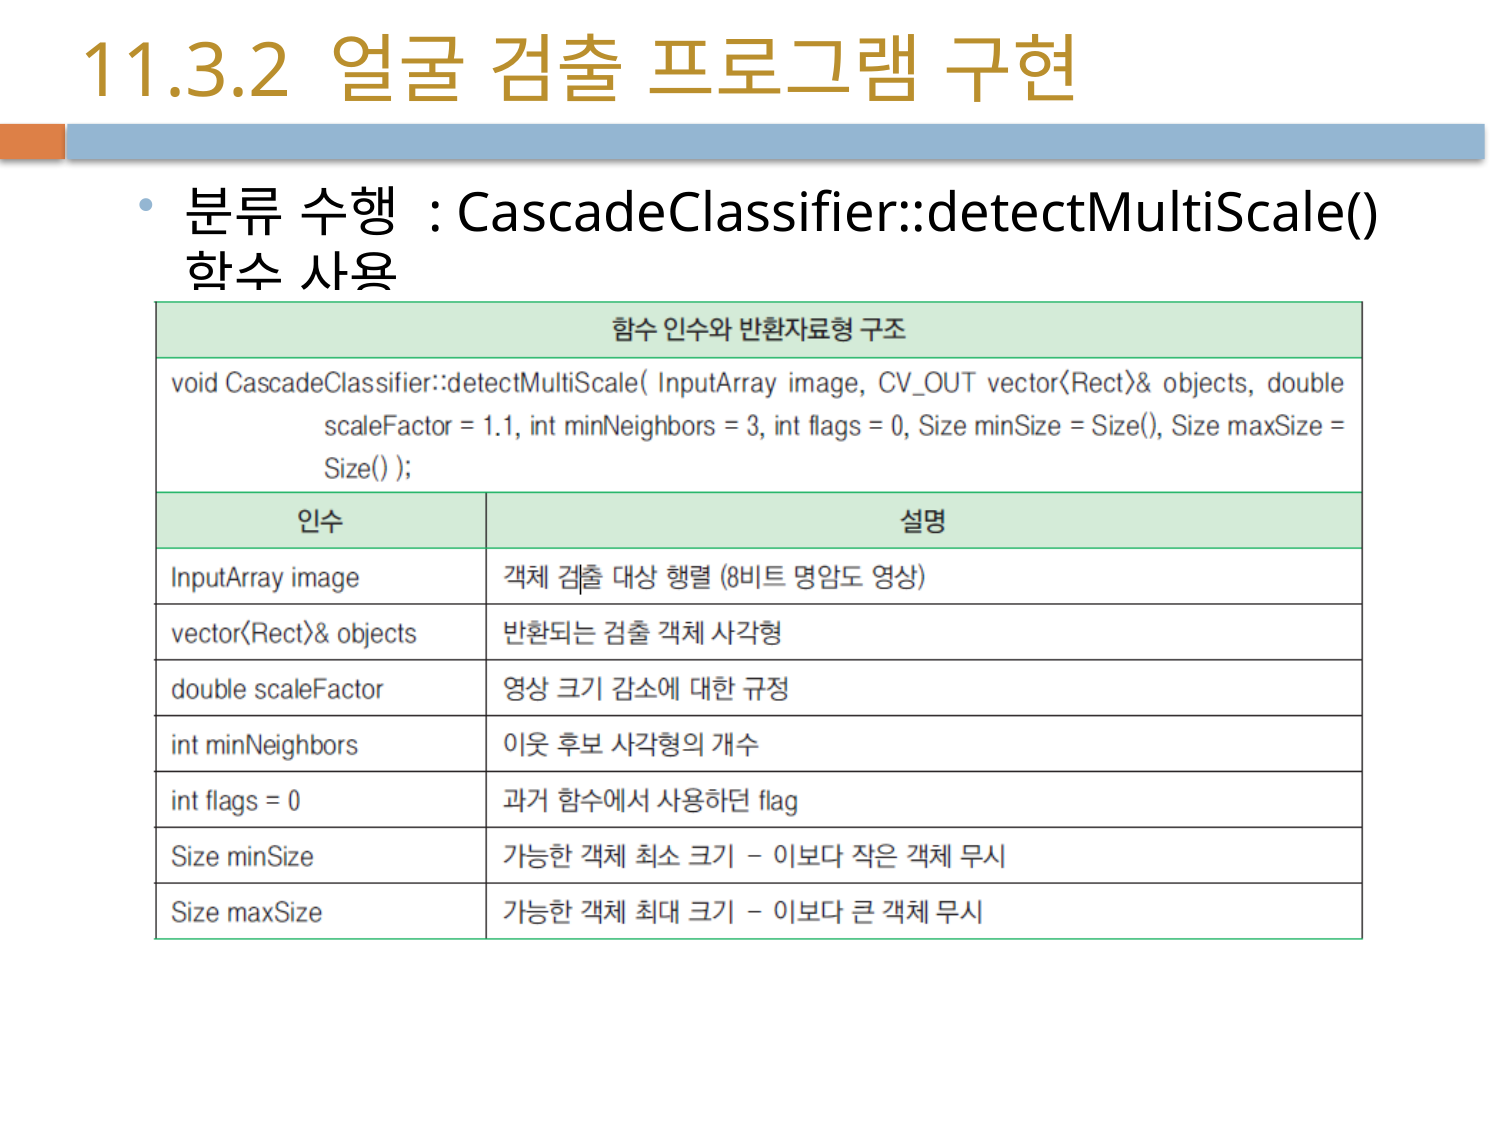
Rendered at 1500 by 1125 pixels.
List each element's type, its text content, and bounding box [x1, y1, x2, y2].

list 분류 수행 : CascadeClassifier::detectMultiScale() 함수 사용 [64, 169, 1471, 1056]
picture [147, 290, 1377, 947]
title 11.3.2 얼굴 검출 프로그램 구현 [64, 7, 1471, 126]
